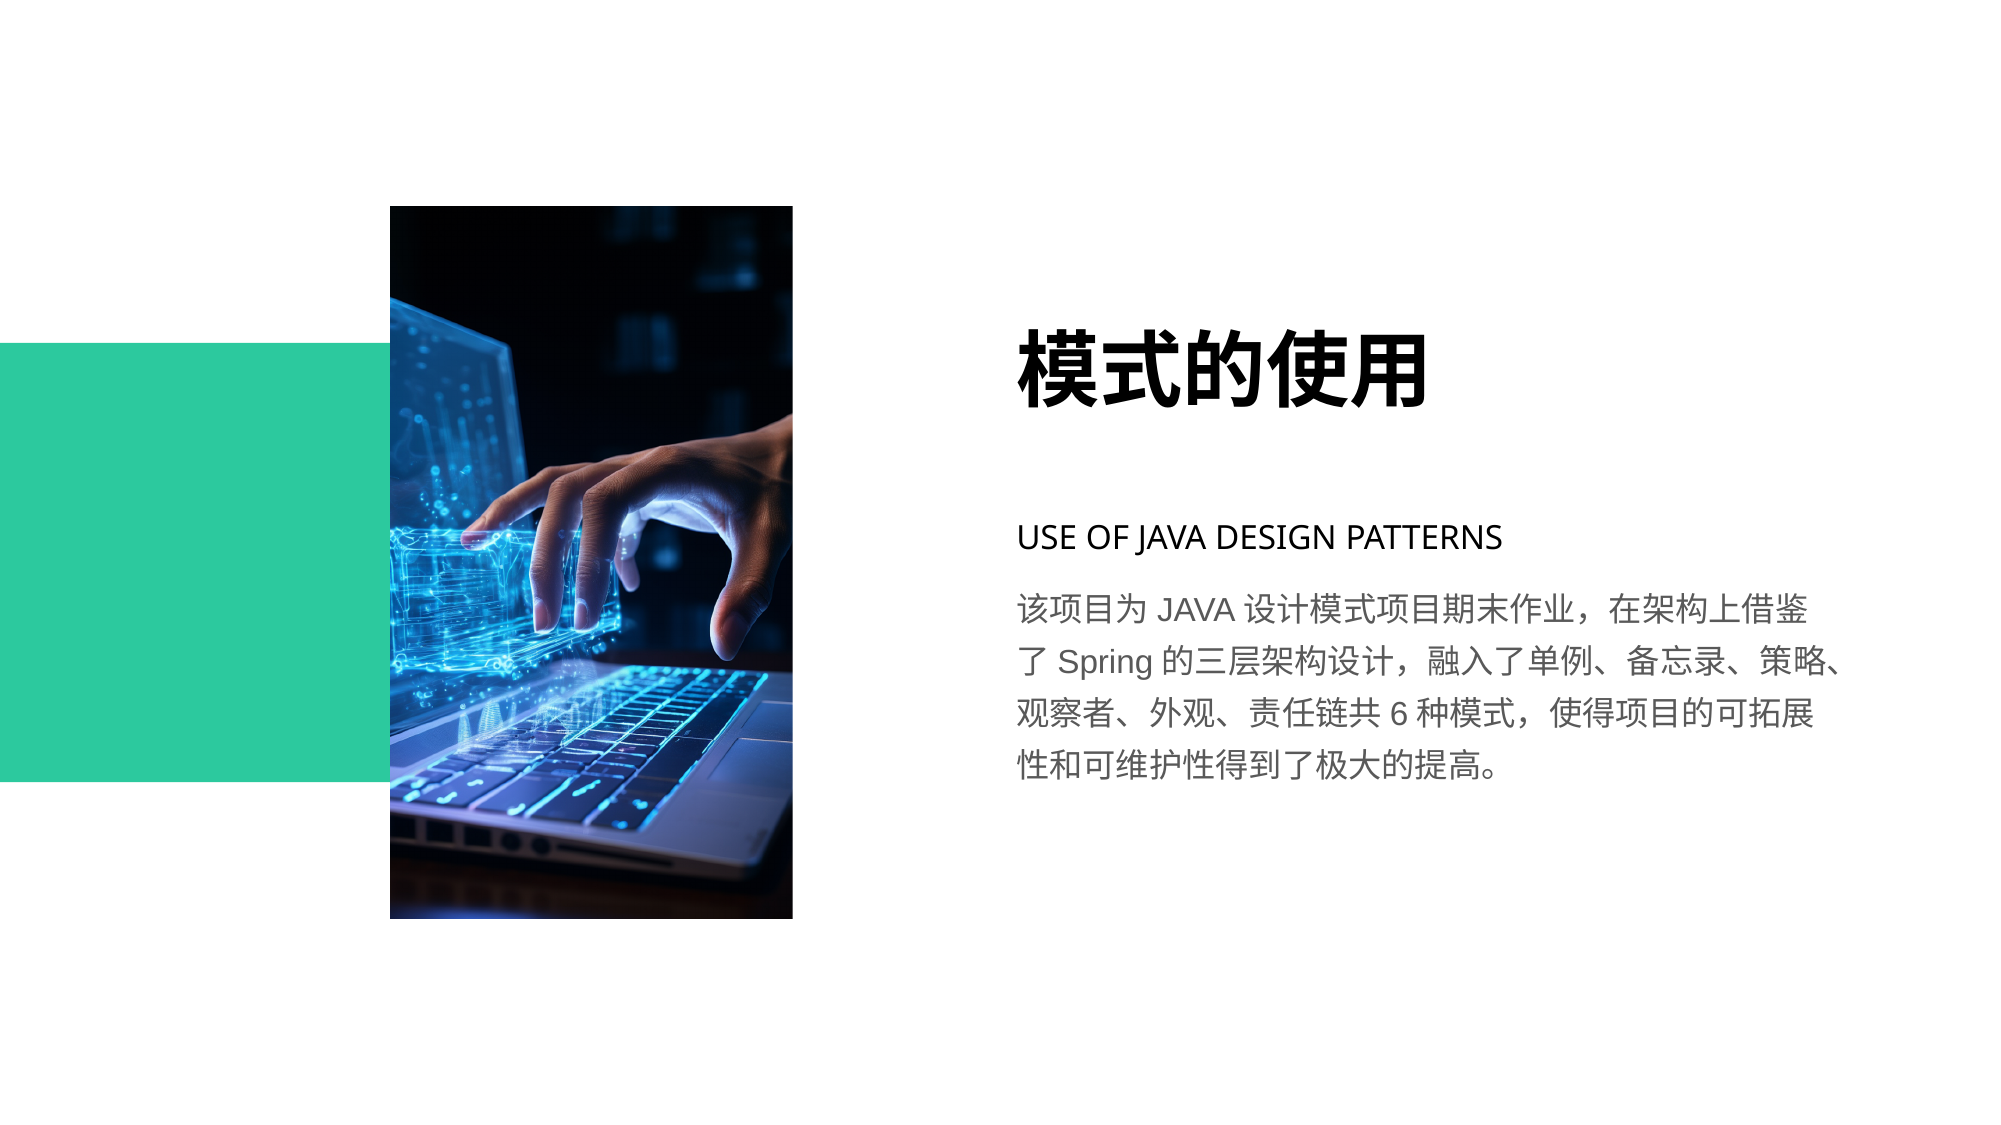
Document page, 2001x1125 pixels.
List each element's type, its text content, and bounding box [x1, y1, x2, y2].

list USE OF JAVA DESIGN PATTERNS [1001, 497, 1850, 570]
picture [390, 206, 793, 919]
title 模式的使用 [1001, 310, 1850, 430]
list 该项目为JAVA设计模式项目期末作业，在架构上借鉴了Spring的三层架构设计，融入了单例、备忘录、策略、观察者、外观、责任链共6种模式，使得项目的可拓展性和可维护性得到了极大的提高。 [1001, 570, 1850, 835]
